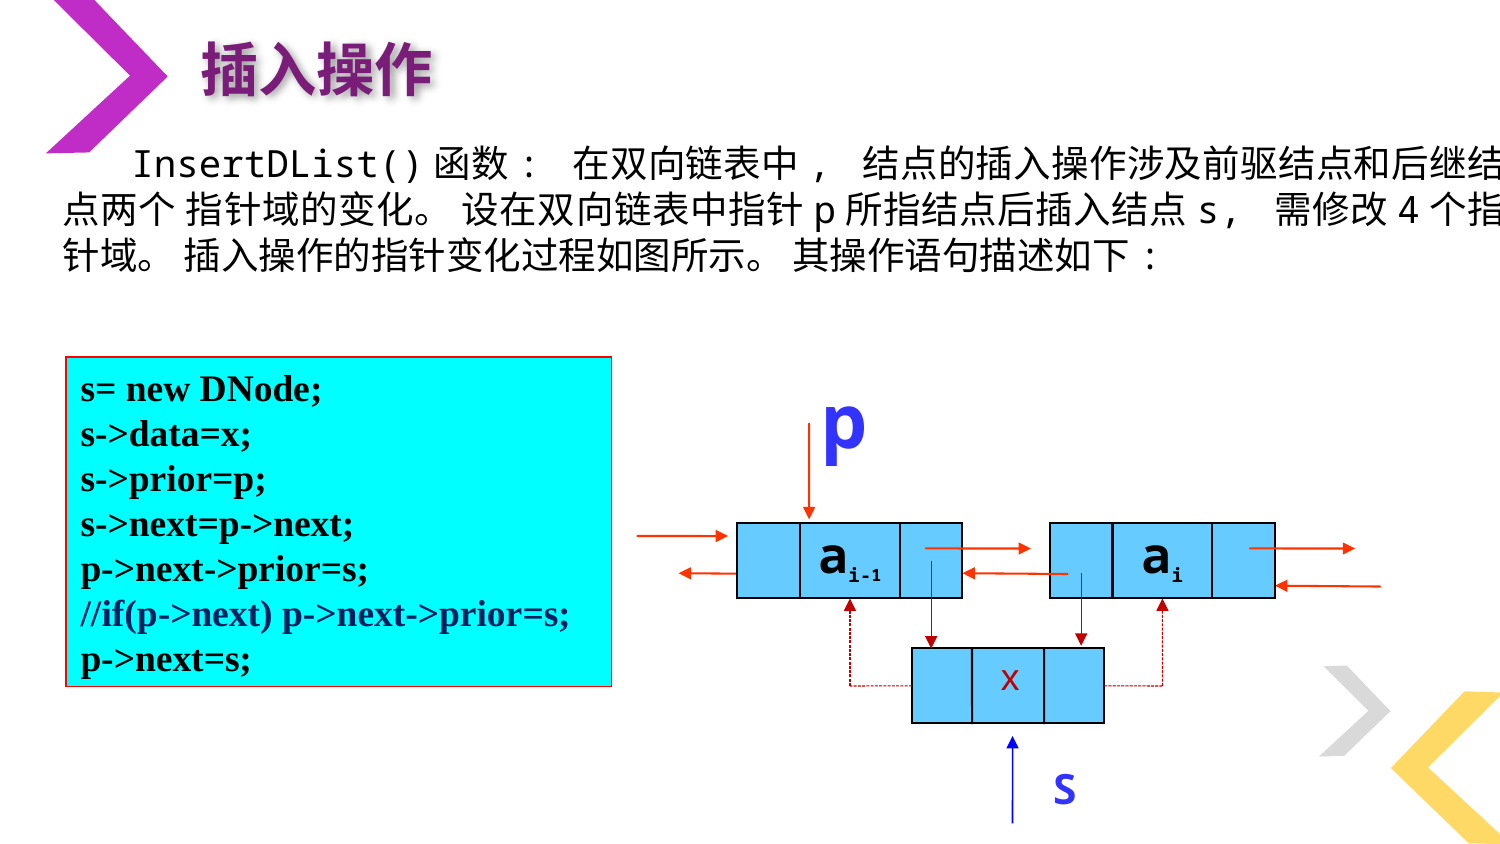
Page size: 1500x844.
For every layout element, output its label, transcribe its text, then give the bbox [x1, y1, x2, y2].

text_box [911, 623, 1113, 824]
text_box [637, 529, 729, 543]
list 插入操作 [188, 35, 1214, 111]
text_box [963, 542, 1031, 555]
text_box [737, 523, 963, 599]
text_box [1275, 542, 1356, 555]
text_box [963, 567, 1049, 580]
text_box [1276, 579, 1381, 592]
text_box [678, 567, 736, 580]
text_box p [808, 366, 883, 471]
text_box [802, 423, 816, 520]
text_box s= new DNode; s->data=x; s->prior=p; s->next=p->next; p->next->prior=s; //if(p->next) p->next->prior=s; p->next=s; [65, 356, 612, 687]
list InsertDList()函数: 在双向链表中, 结点的插入操作涉及前驱结点和后继结点两个 指针域的变化。 设在双向链表中指针p所指结点后插入结点s, 需修改4个指针域。 插入操作的指针变化过程如图所示。 其操作语句描述如下: [51, 133, 1500, 299]
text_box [1049, 523, 1275, 599]
